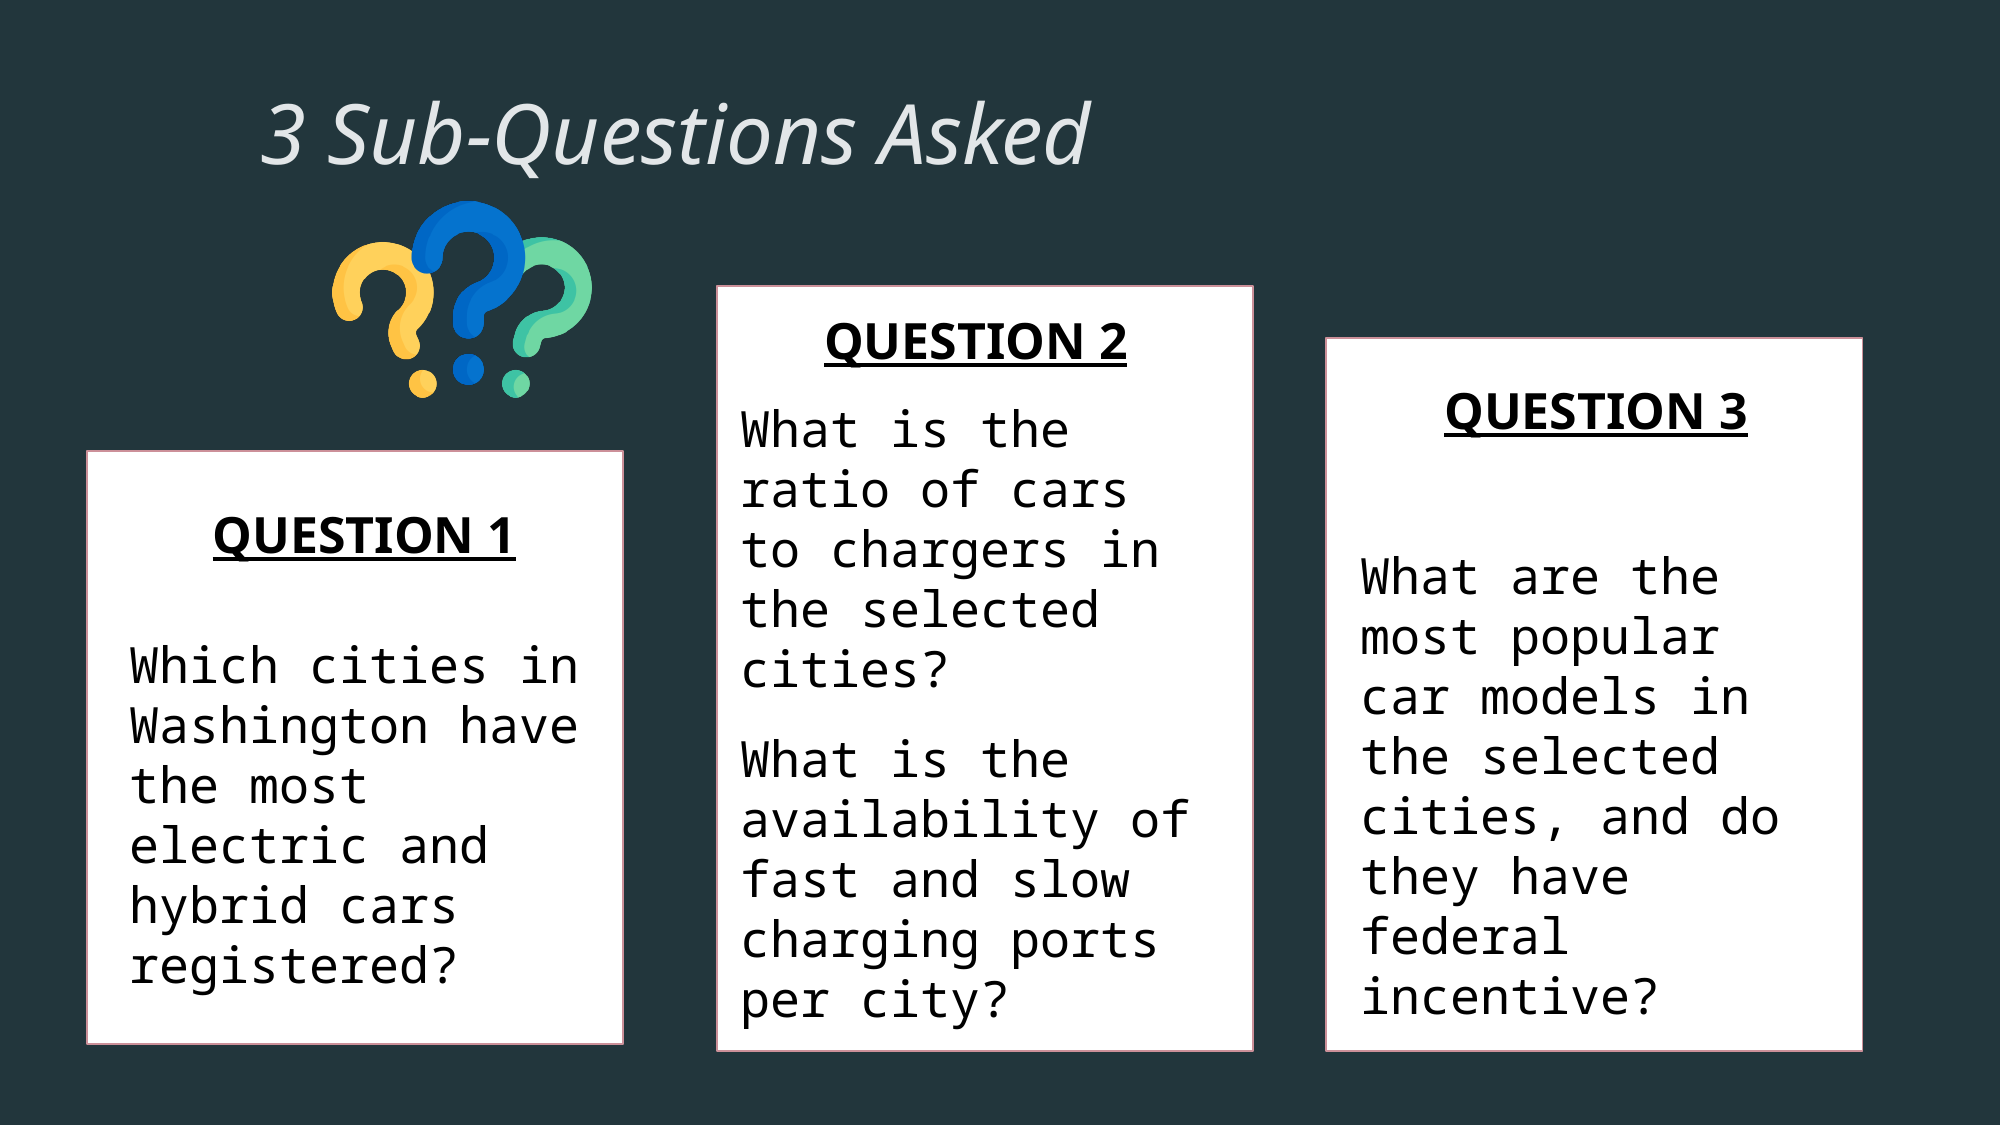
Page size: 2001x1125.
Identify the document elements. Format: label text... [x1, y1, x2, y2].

text_box QUESTION 3 What are the most popular car models in the selected cities, and do they have federal incentive? [1345, 348, 1846, 1032]
text_box QUESTION 1 Which cities in Washington have the most electric and hybrid cars registered? [114, 495, 615, 1046]
picture [332, 169, 592, 430]
text_box [86, 450, 624, 1045]
text_box QUESTION 2 What is the ratio of cars to chargers in the selected cities? What is the availability of fast and slow charging ports per city? [725, 302, 1226, 1095]
text_box [716, 285, 1254, 1052]
title 3 Sub-Questions Asked [260, 93, 1137, 214]
text_box [1325, 337, 1863, 1052]
